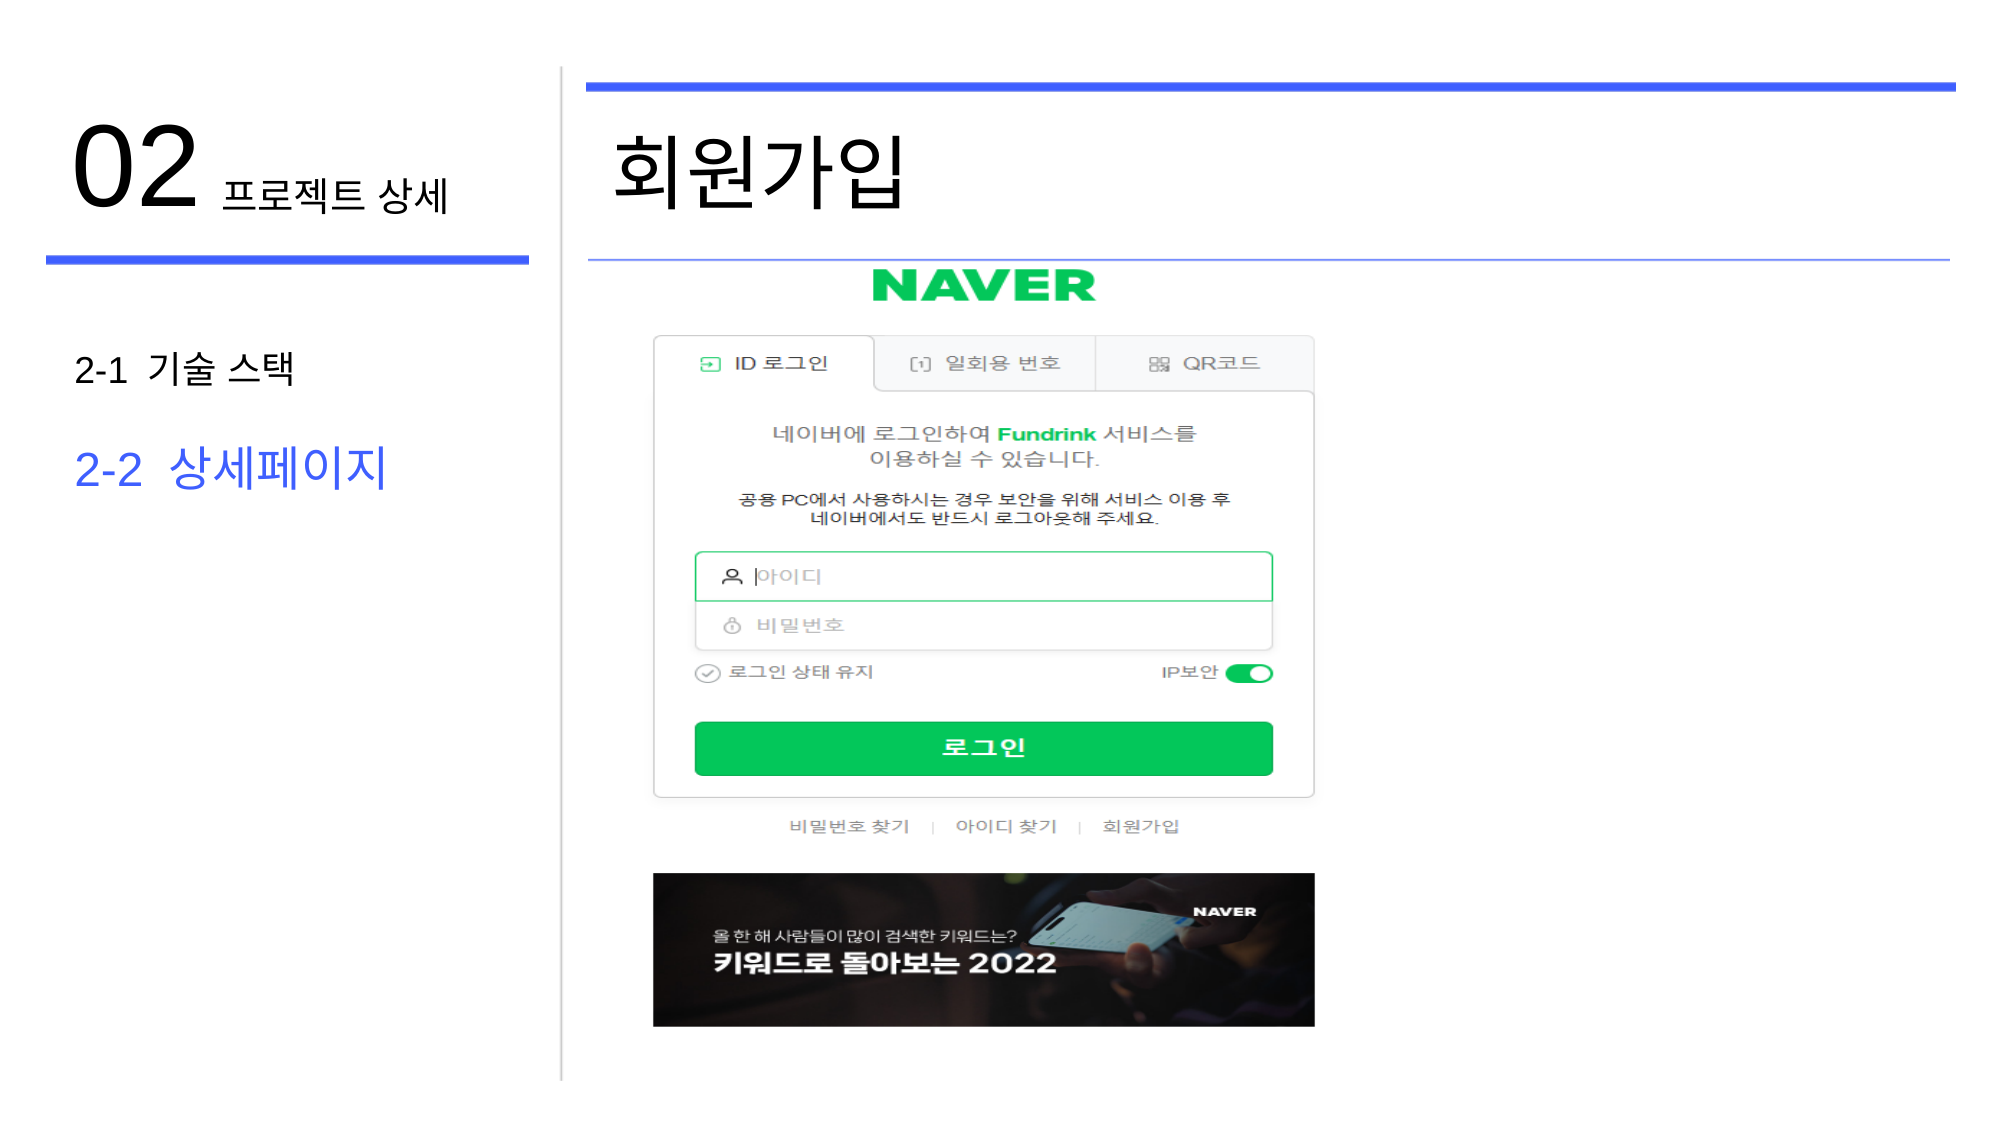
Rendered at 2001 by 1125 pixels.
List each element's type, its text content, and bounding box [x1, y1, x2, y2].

text_box 02 [61, 85, 280, 236]
text_box 2-1 기술 스택 [64, 341, 588, 397]
text_box 2-2 상세페이지 [64, 433, 588, 501]
text_box 회원가입 [601, 117, 1520, 225]
picture [45, 242, 529, 278]
picture [585, 69, 1956, 105]
picture [559, 67, 563, 341]
picture [559, 397, 563, 433]
text_box 프로젝트 상세 [280, 166, 552, 224]
picture [53, 257, 1950, 1080]
